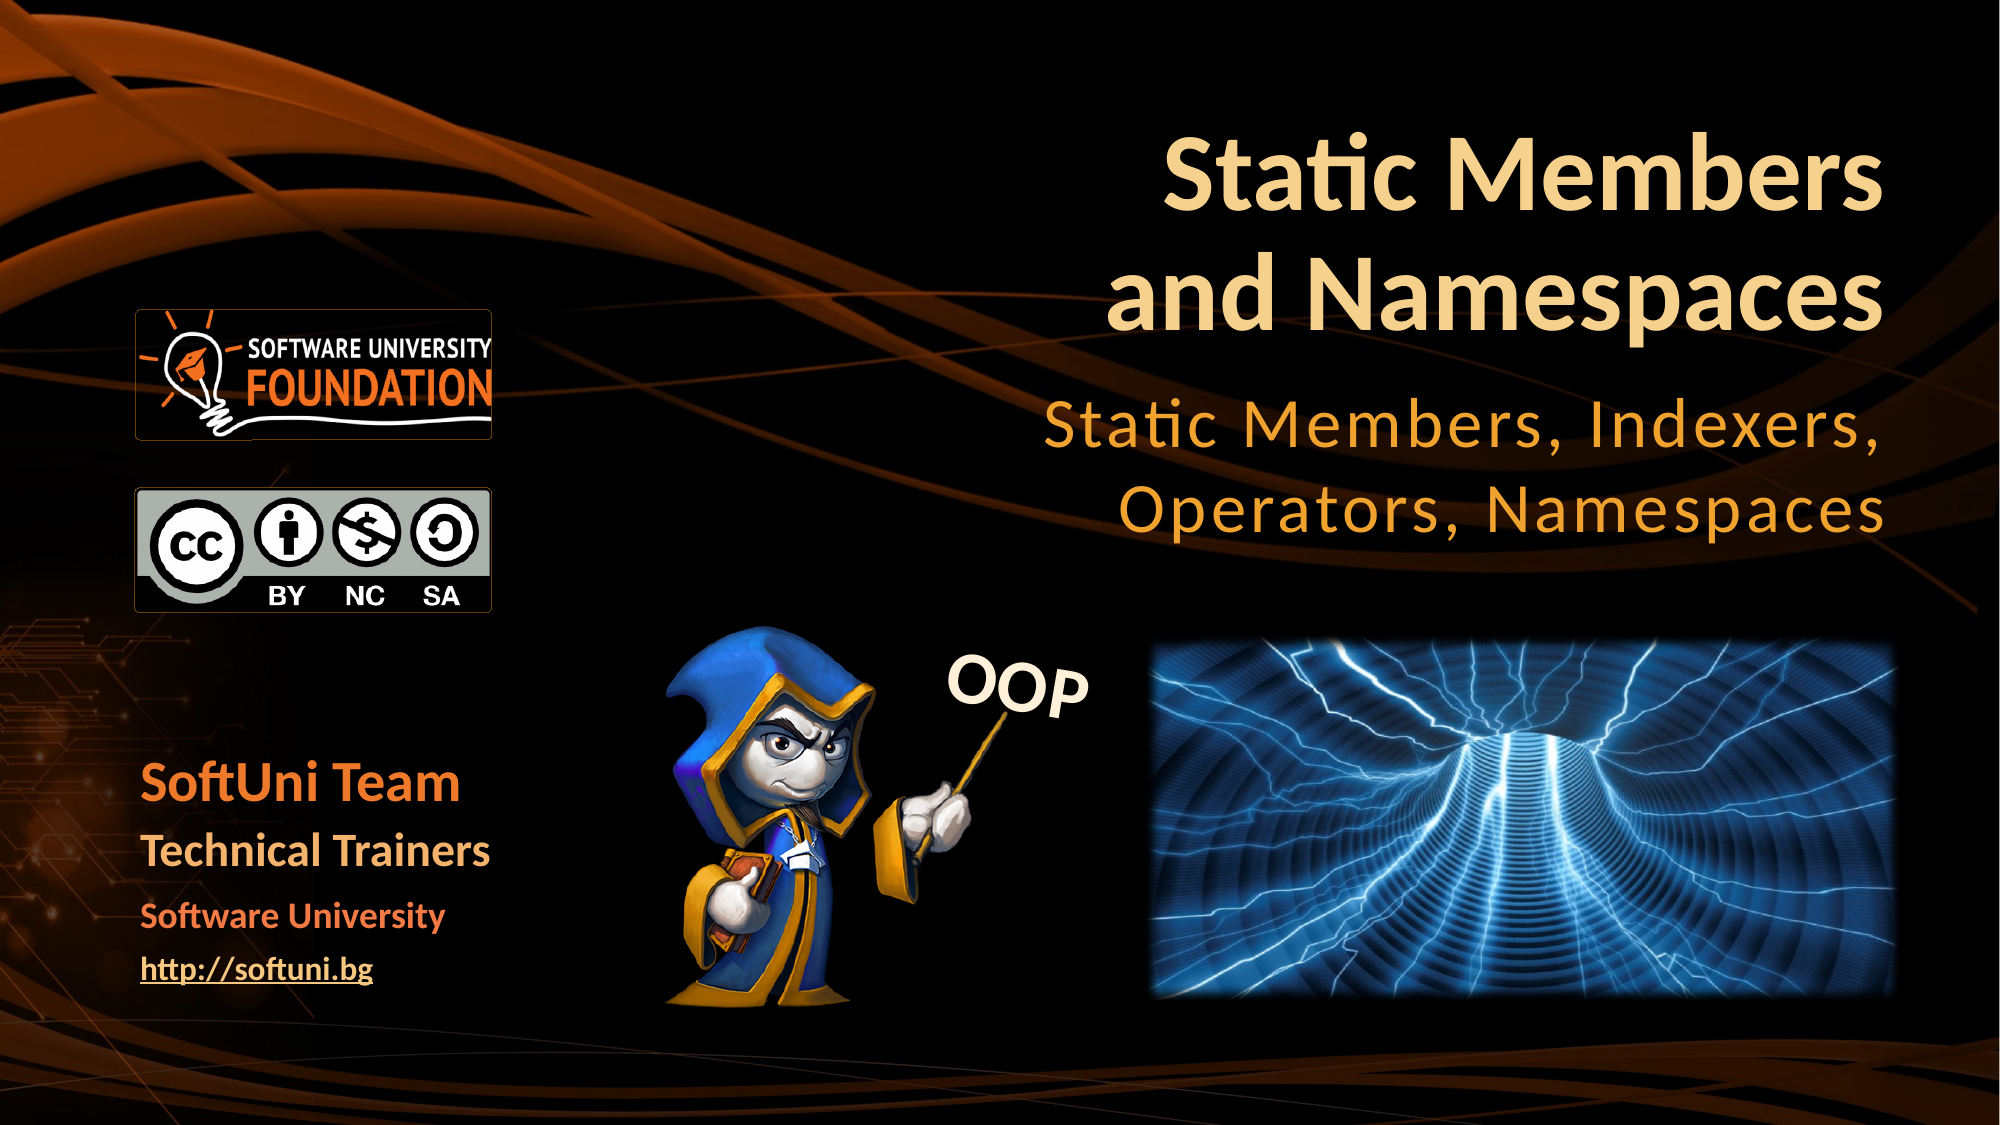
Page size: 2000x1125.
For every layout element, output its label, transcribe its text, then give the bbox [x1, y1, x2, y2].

text_box SoftUni Team [134, 733, 657, 809]
text_box OOP [1011, 641, 1111, 748]
title Static Members and Namespaces [587, 114, 1886, 356]
text_box Technical Trainers [134, 809, 657, 882]
picture [0, 0, 2000, 1125]
text_box http://softuni.bg [134, 938, 657, 993]
text_box Software University [134, 882, 657, 938]
subtitle Static Members, Indexers, Operators, Namespaces [587, 376, 1888, 575]
